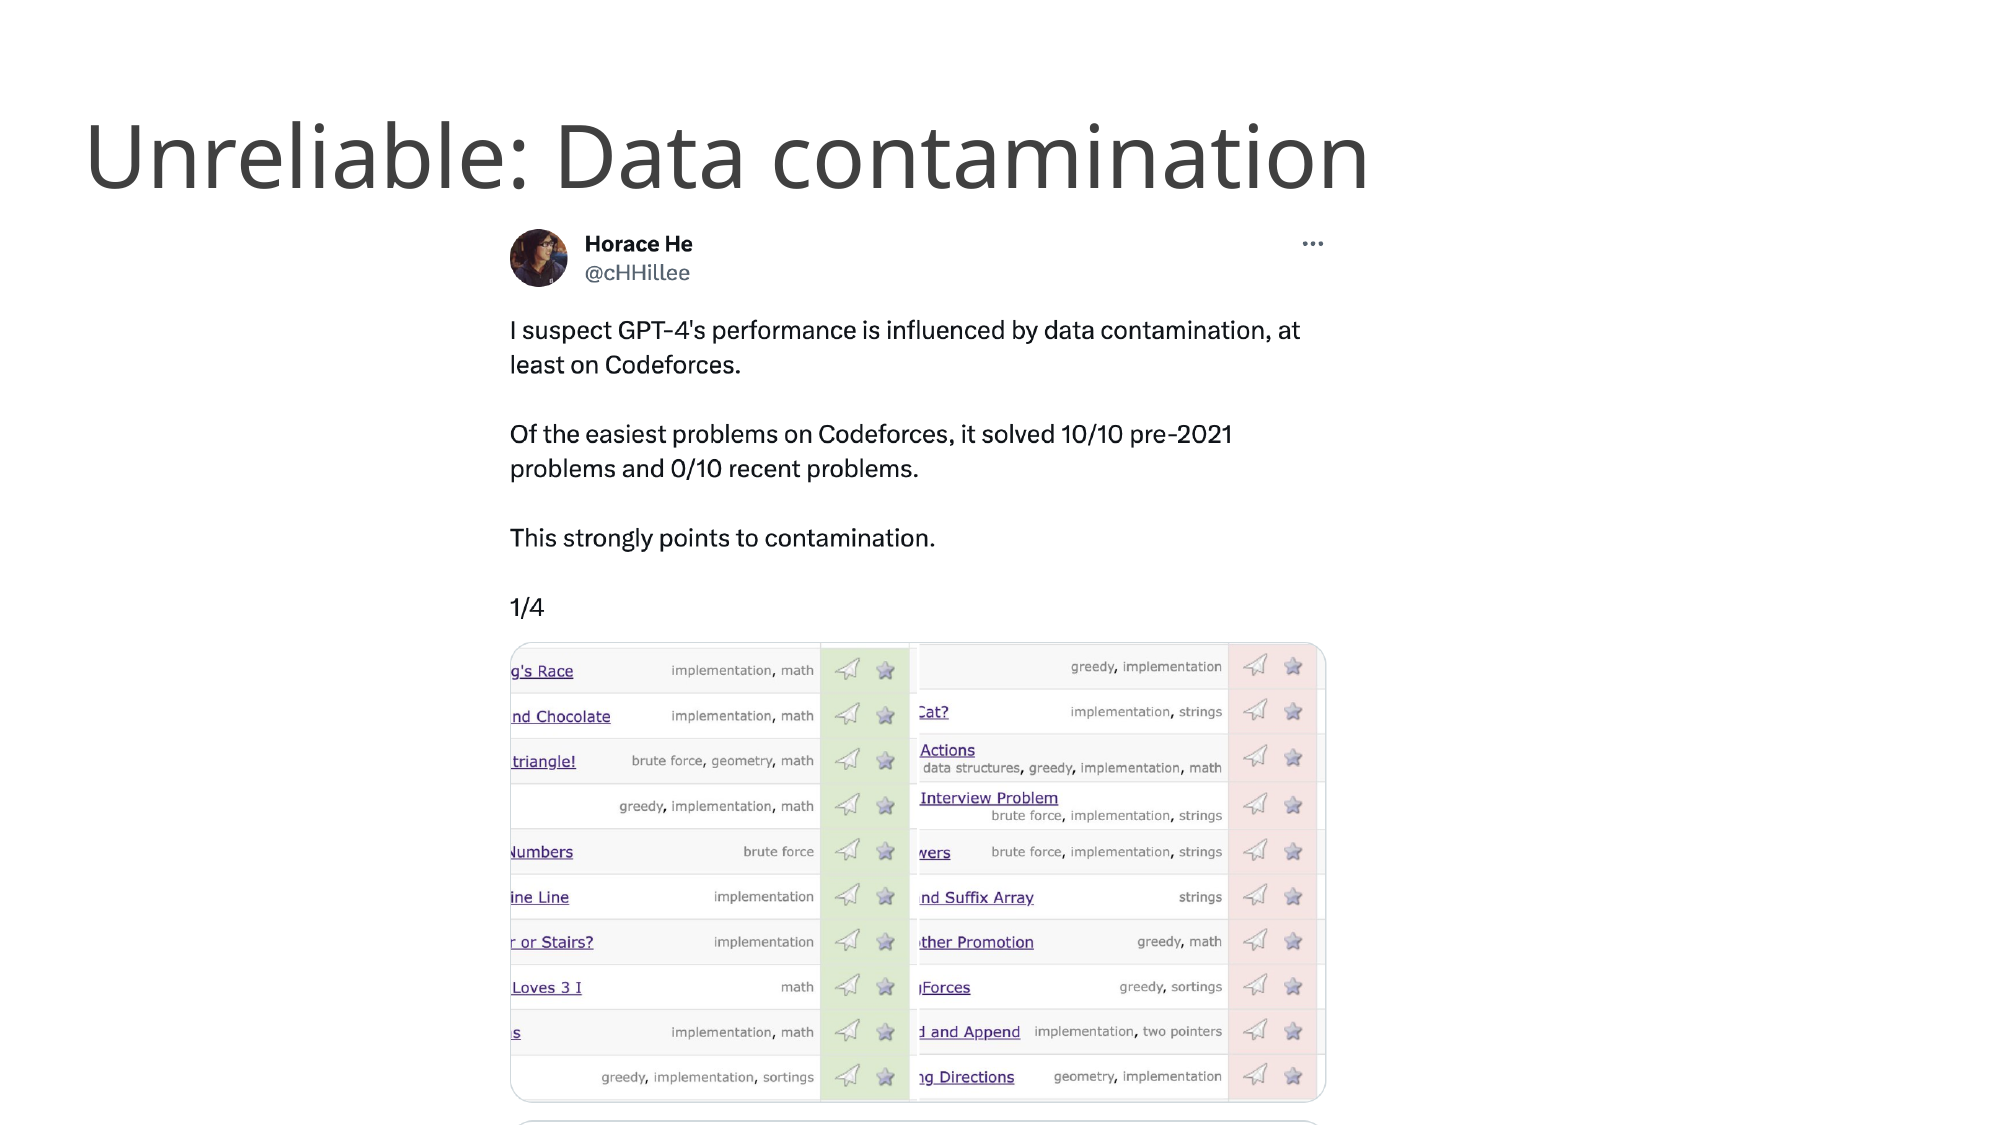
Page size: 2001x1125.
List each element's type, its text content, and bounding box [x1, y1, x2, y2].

title Unreliable: Data contamination [68, 97, 1932, 223]
picture [489, 210, 1347, 1125]
